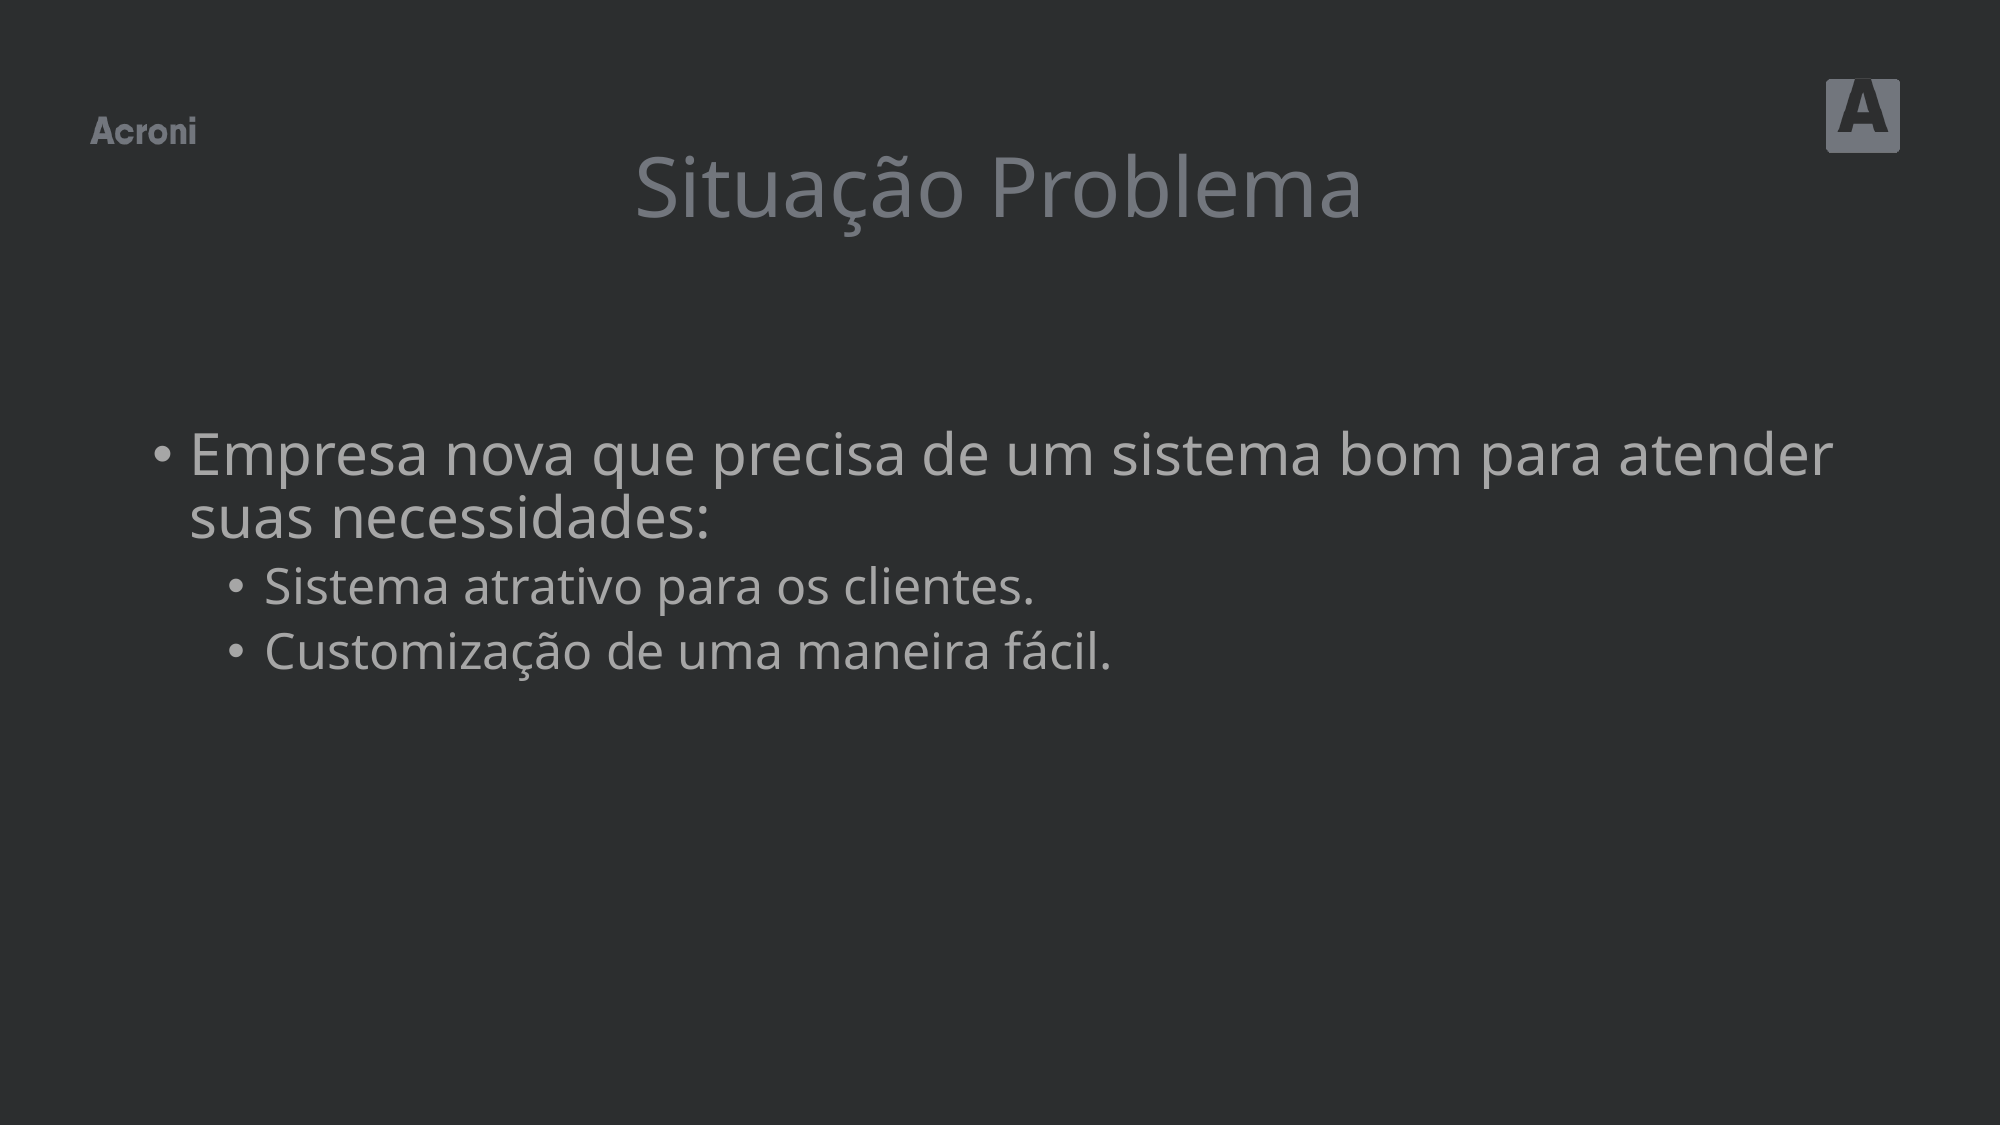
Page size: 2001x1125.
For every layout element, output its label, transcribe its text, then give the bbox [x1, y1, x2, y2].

list Empresa nova que precisa de um sistema bom para atender suas necessidades: Sistema atrativo para os clientes. Customização de uma maneira fácil. [137, 417, 1863, 1022]
title Situação Problema [523, 82, 1477, 300]
picture [1815, 65, 1910, 169]
picture [90, 116, 201, 150]
